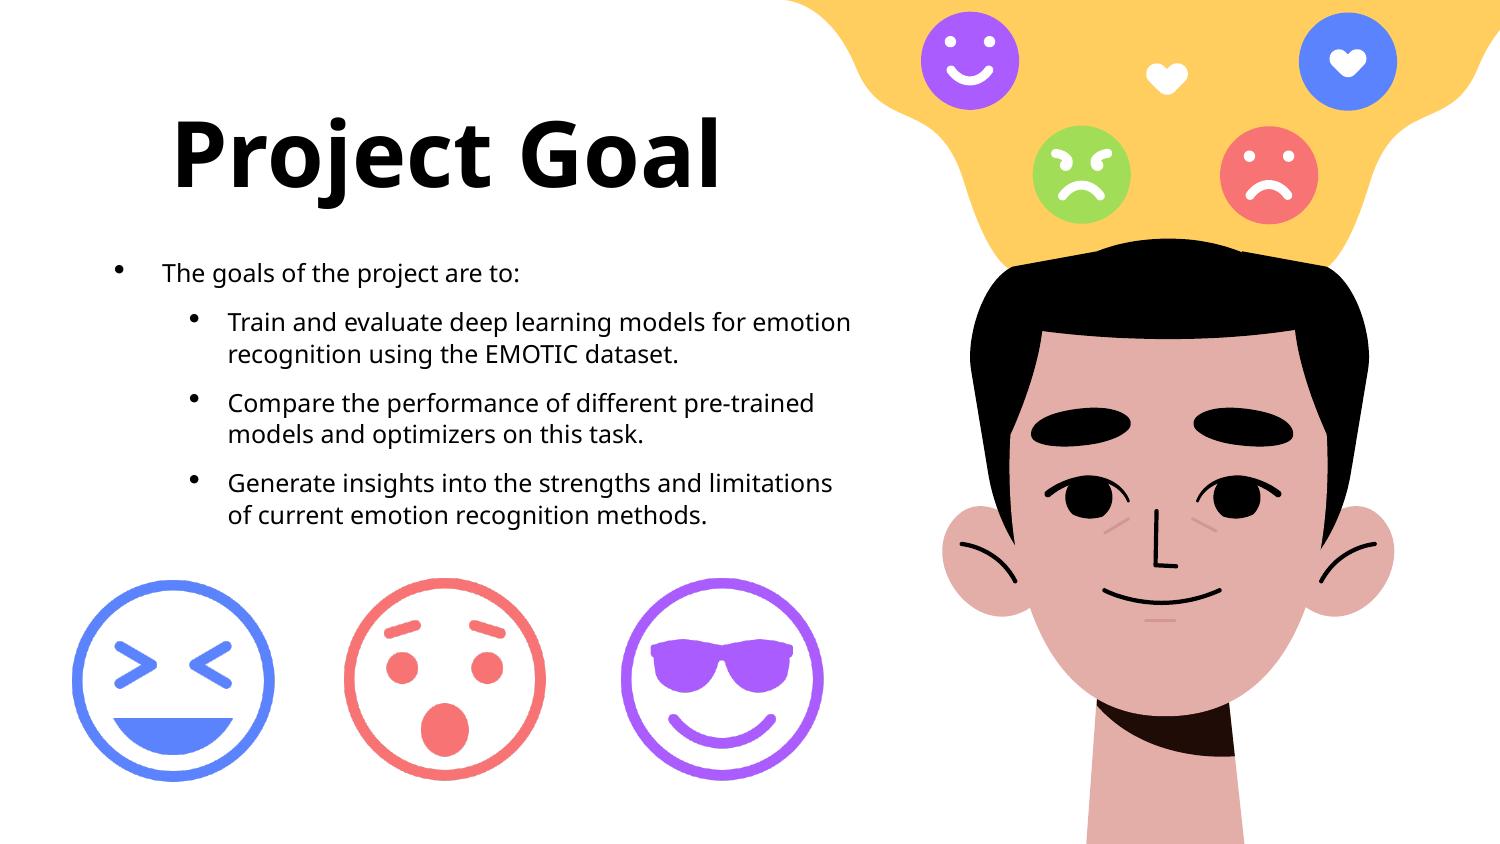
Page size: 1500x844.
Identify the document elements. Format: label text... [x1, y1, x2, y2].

picture [317, 551, 573, 807]
title Project Goal [146, 78, 772, 223]
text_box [1298, 12, 1398, 111]
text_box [1219, 125, 1319, 225]
text_box The goals of the project are to: Train and evaluate deep learning models for emotion recognition using the EMOTIC dataset. Compare the performance of different pre-trained models and optimizers on this task. Generate insights into the strengths and limitations of current emotion recognition methods. [25, 248, 778, 537]
picture [594, 551, 850, 807]
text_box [920, 11, 1020, 111]
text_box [783, 0, 1500, 844]
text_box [1032, 125, 1131, 224]
picture [45, 552, 301, 809]
